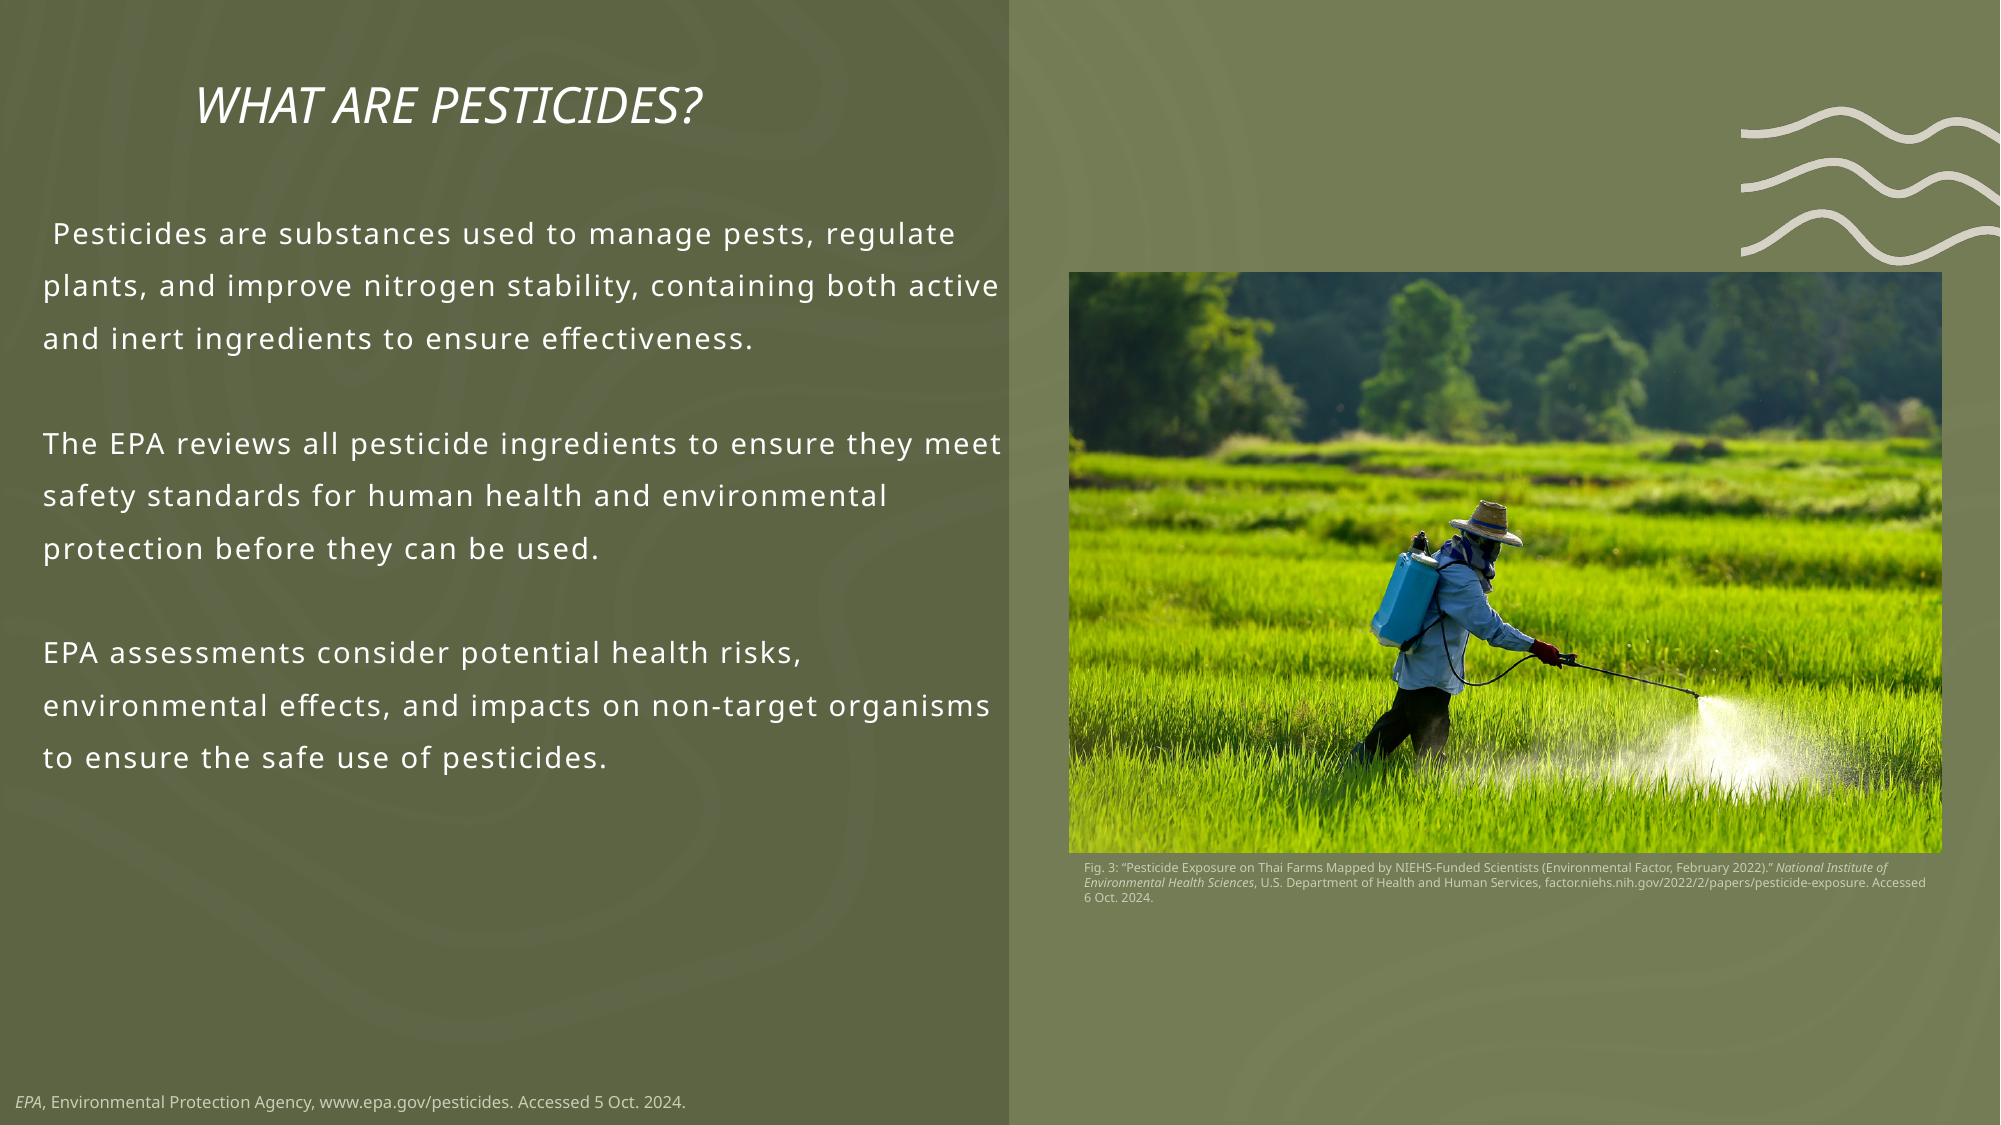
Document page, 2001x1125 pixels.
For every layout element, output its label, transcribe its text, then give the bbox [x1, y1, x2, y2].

title Pesticides are substances used to manage pests, regulate plants, and improve nitrogen stability, containing both active and inert ingredients to ensure effectiveness. The EPA reviews all pesticide ingredients to ensure they meet safety standards for human health and environmental protection before they can be used. EPA assessments consider potential health risks, environmental effects, and impacts on non-target organisms to ensure the safe use of pesticides. [42, 190, 1024, 785]
text_box Fig. 3: “Pesticide Exposure on Thai Farms Mapped by NIEHS-Funded Scientists (Environmental Factor, February 2022).” National Institute of Environmental Health Sciences, U.S. Department of Health and Human Services, factor.niehs.nih.gov/2022/2/papers/pesticide-exposure. Accessed 6 Oct. 2024. [1069, 853, 1943, 958]
list WHAT ARE Pesticides? [194, 81, 806, 143]
picture [1068, 90, 2000, 853]
text_box EPA, Environmental Protection Agency, www.epa.gov/pesticides. Accessed 5 Oct. 2024. [0, 1084, 1161, 1125]
